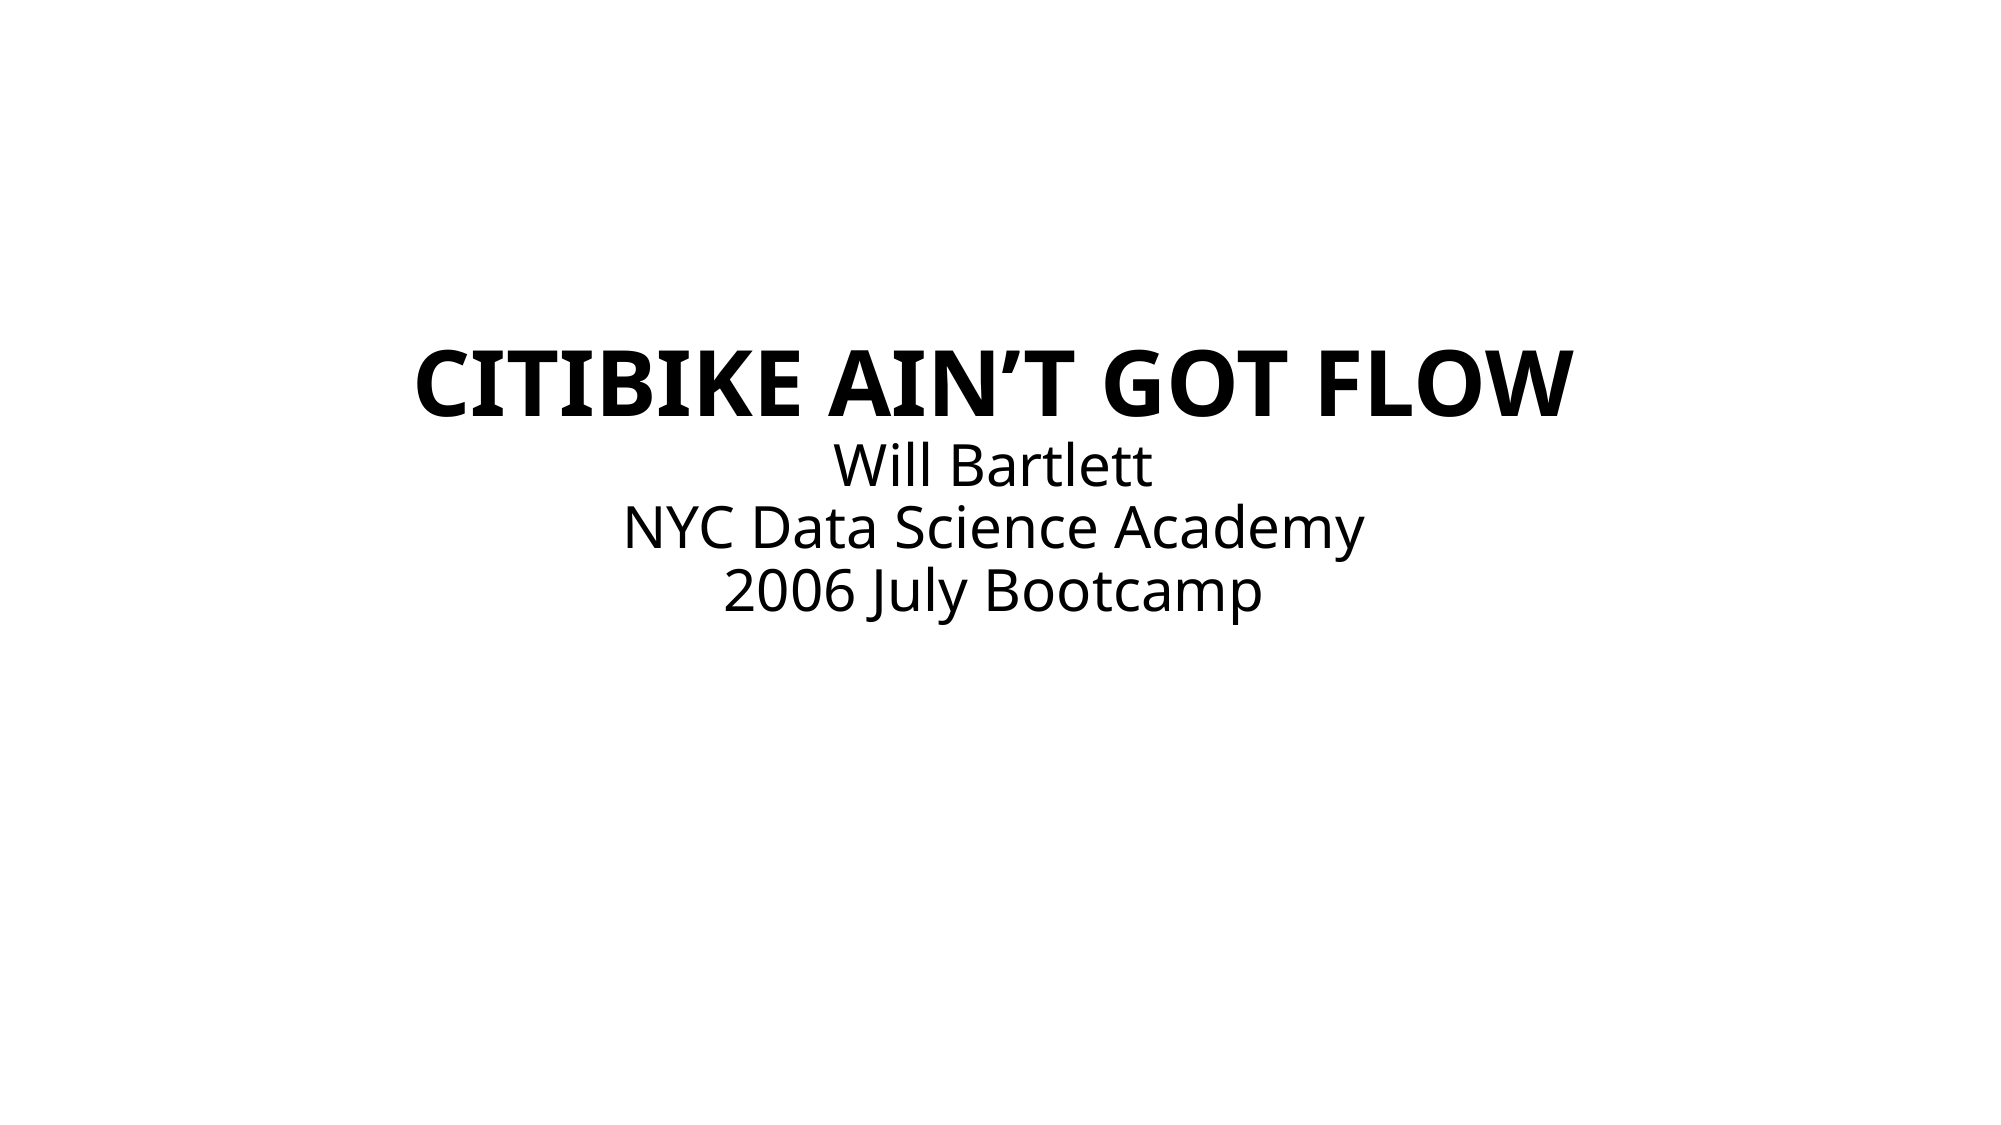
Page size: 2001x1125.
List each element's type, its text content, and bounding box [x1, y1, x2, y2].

title CITIBIKE AIN’T GOT FLOW Will Bartlett NYC Data Science Academy 2006 July Bootcamp [131, 149, 1857, 923]
